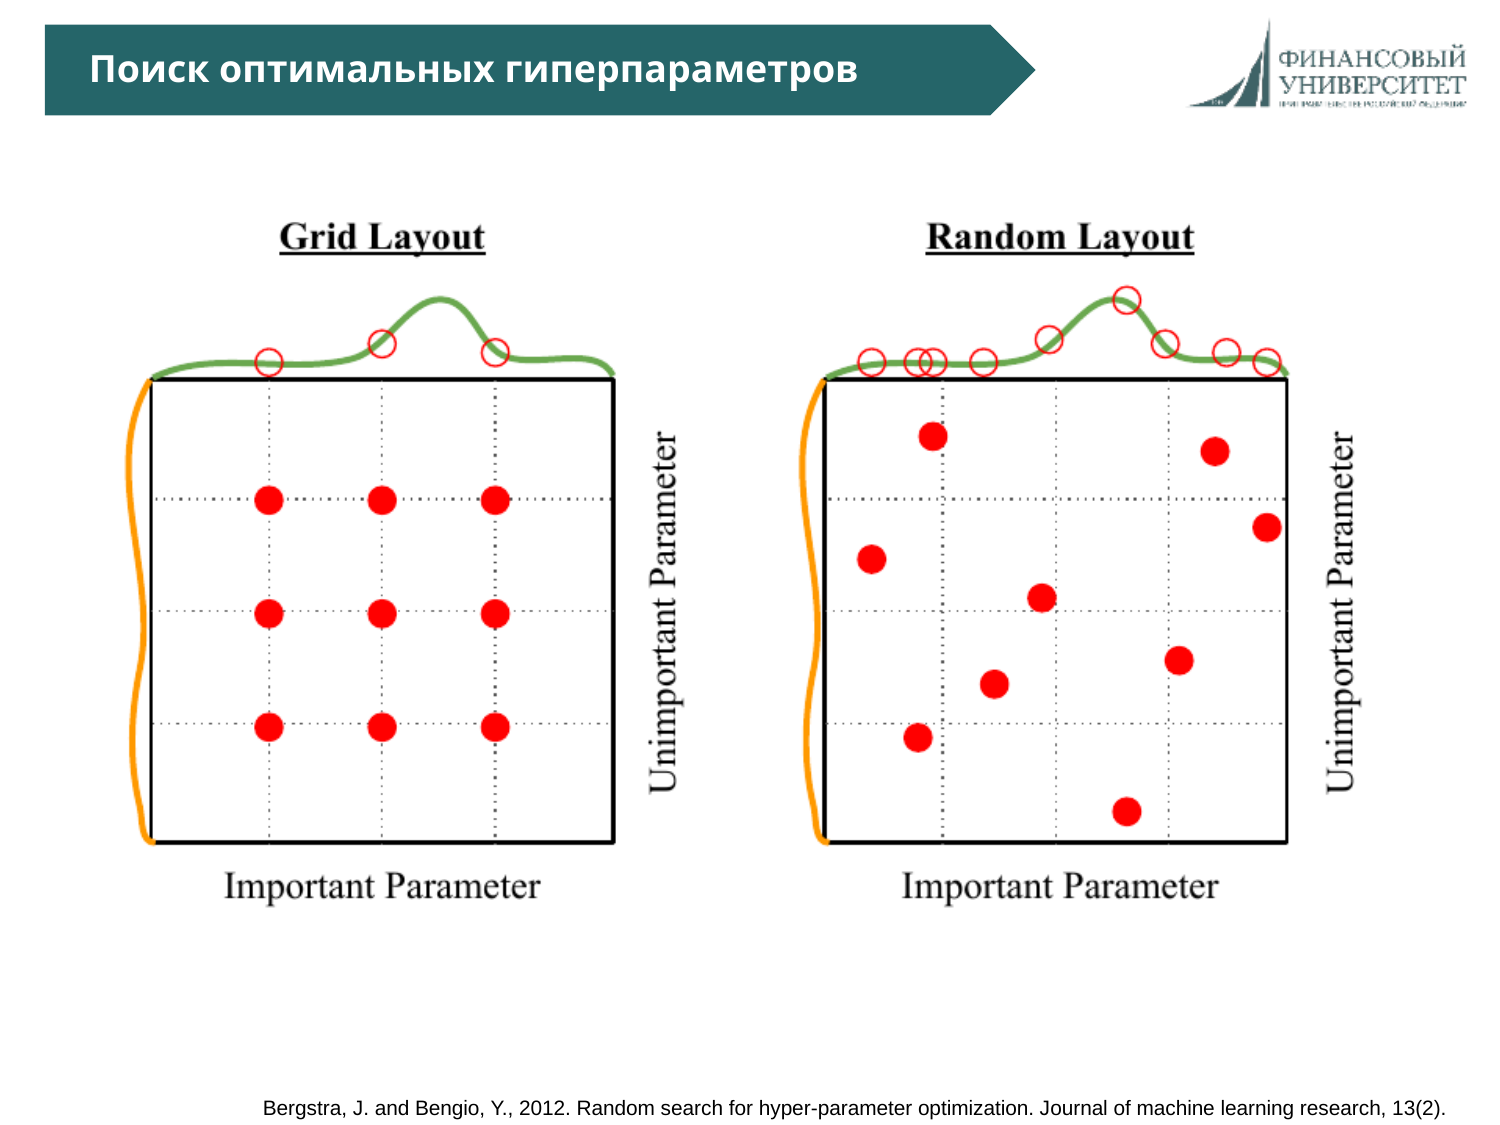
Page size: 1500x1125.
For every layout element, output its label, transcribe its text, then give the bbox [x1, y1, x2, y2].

picture [106, 210, 1395, 914]
text_box Bergstra, J. and Bengio, Y., 2012. Random search for hyper-parameter optimization. Journal of machine learning research, 13(2). [248, 1086, 1463, 1125]
picture [1184, 15, 1468, 116]
text_box Поиск оптимальных гиперпараметров [74, 37, 884, 98]
text_box [42, 22, 1039, 118]
